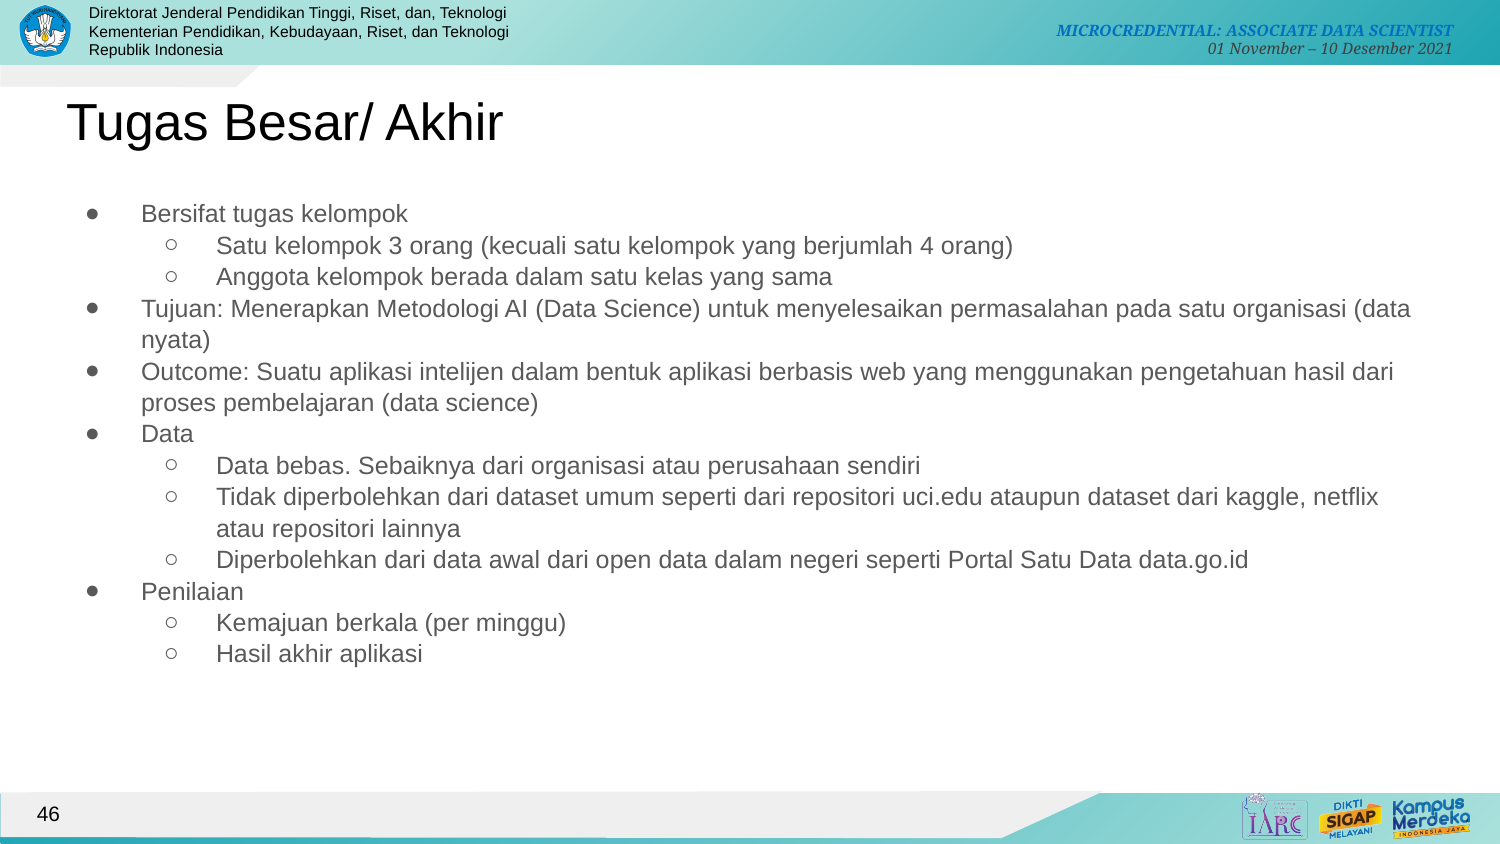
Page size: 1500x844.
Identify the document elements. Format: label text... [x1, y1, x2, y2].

picture [16, 3, 74, 61]
text_box Bersifat tugas kelompok Satu kelompok 3 orang (kecuali satu kelompok yang berjumlah 4 orang) Anggota kelompok berada dalam satu kelas yang sama Tujuan: Menerapkan Metodologi AI (Data Science) untuk menyelesaikan permasalahan pada satu organisasi (data nyata) Outcome: Suatu aplikasi intelijen dalam bentuk aplikasi berbasis web yang menggunakan pengetahuan hasil dari proses pembelajaran (data science) Data Data bebas. Sebaiknya dari organisasi atau perusahaan sendiri Tidak diperbolehkan dari dataset umum seperti dari repositori uci.edu ataupun dataset dari kaggle, netflix atau repositori lainnya Diperbolehkan dari data awal dari open data dalam negeri seperti Portal Satu Data data.go.id Penilaian Kemajuan berkala (per minggu) Hasil akhir aplikasi [50, 189, 1449, 750]
picture [1393, 798, 1470, 839]
text_box Tugas Besar/ Akhir [50, 72, 1449, 167]
picture [1237, 790, 1312, 843]
text_box 46 [0, 790, 75, 836]
picture [1319, 796, 1382, 842]
